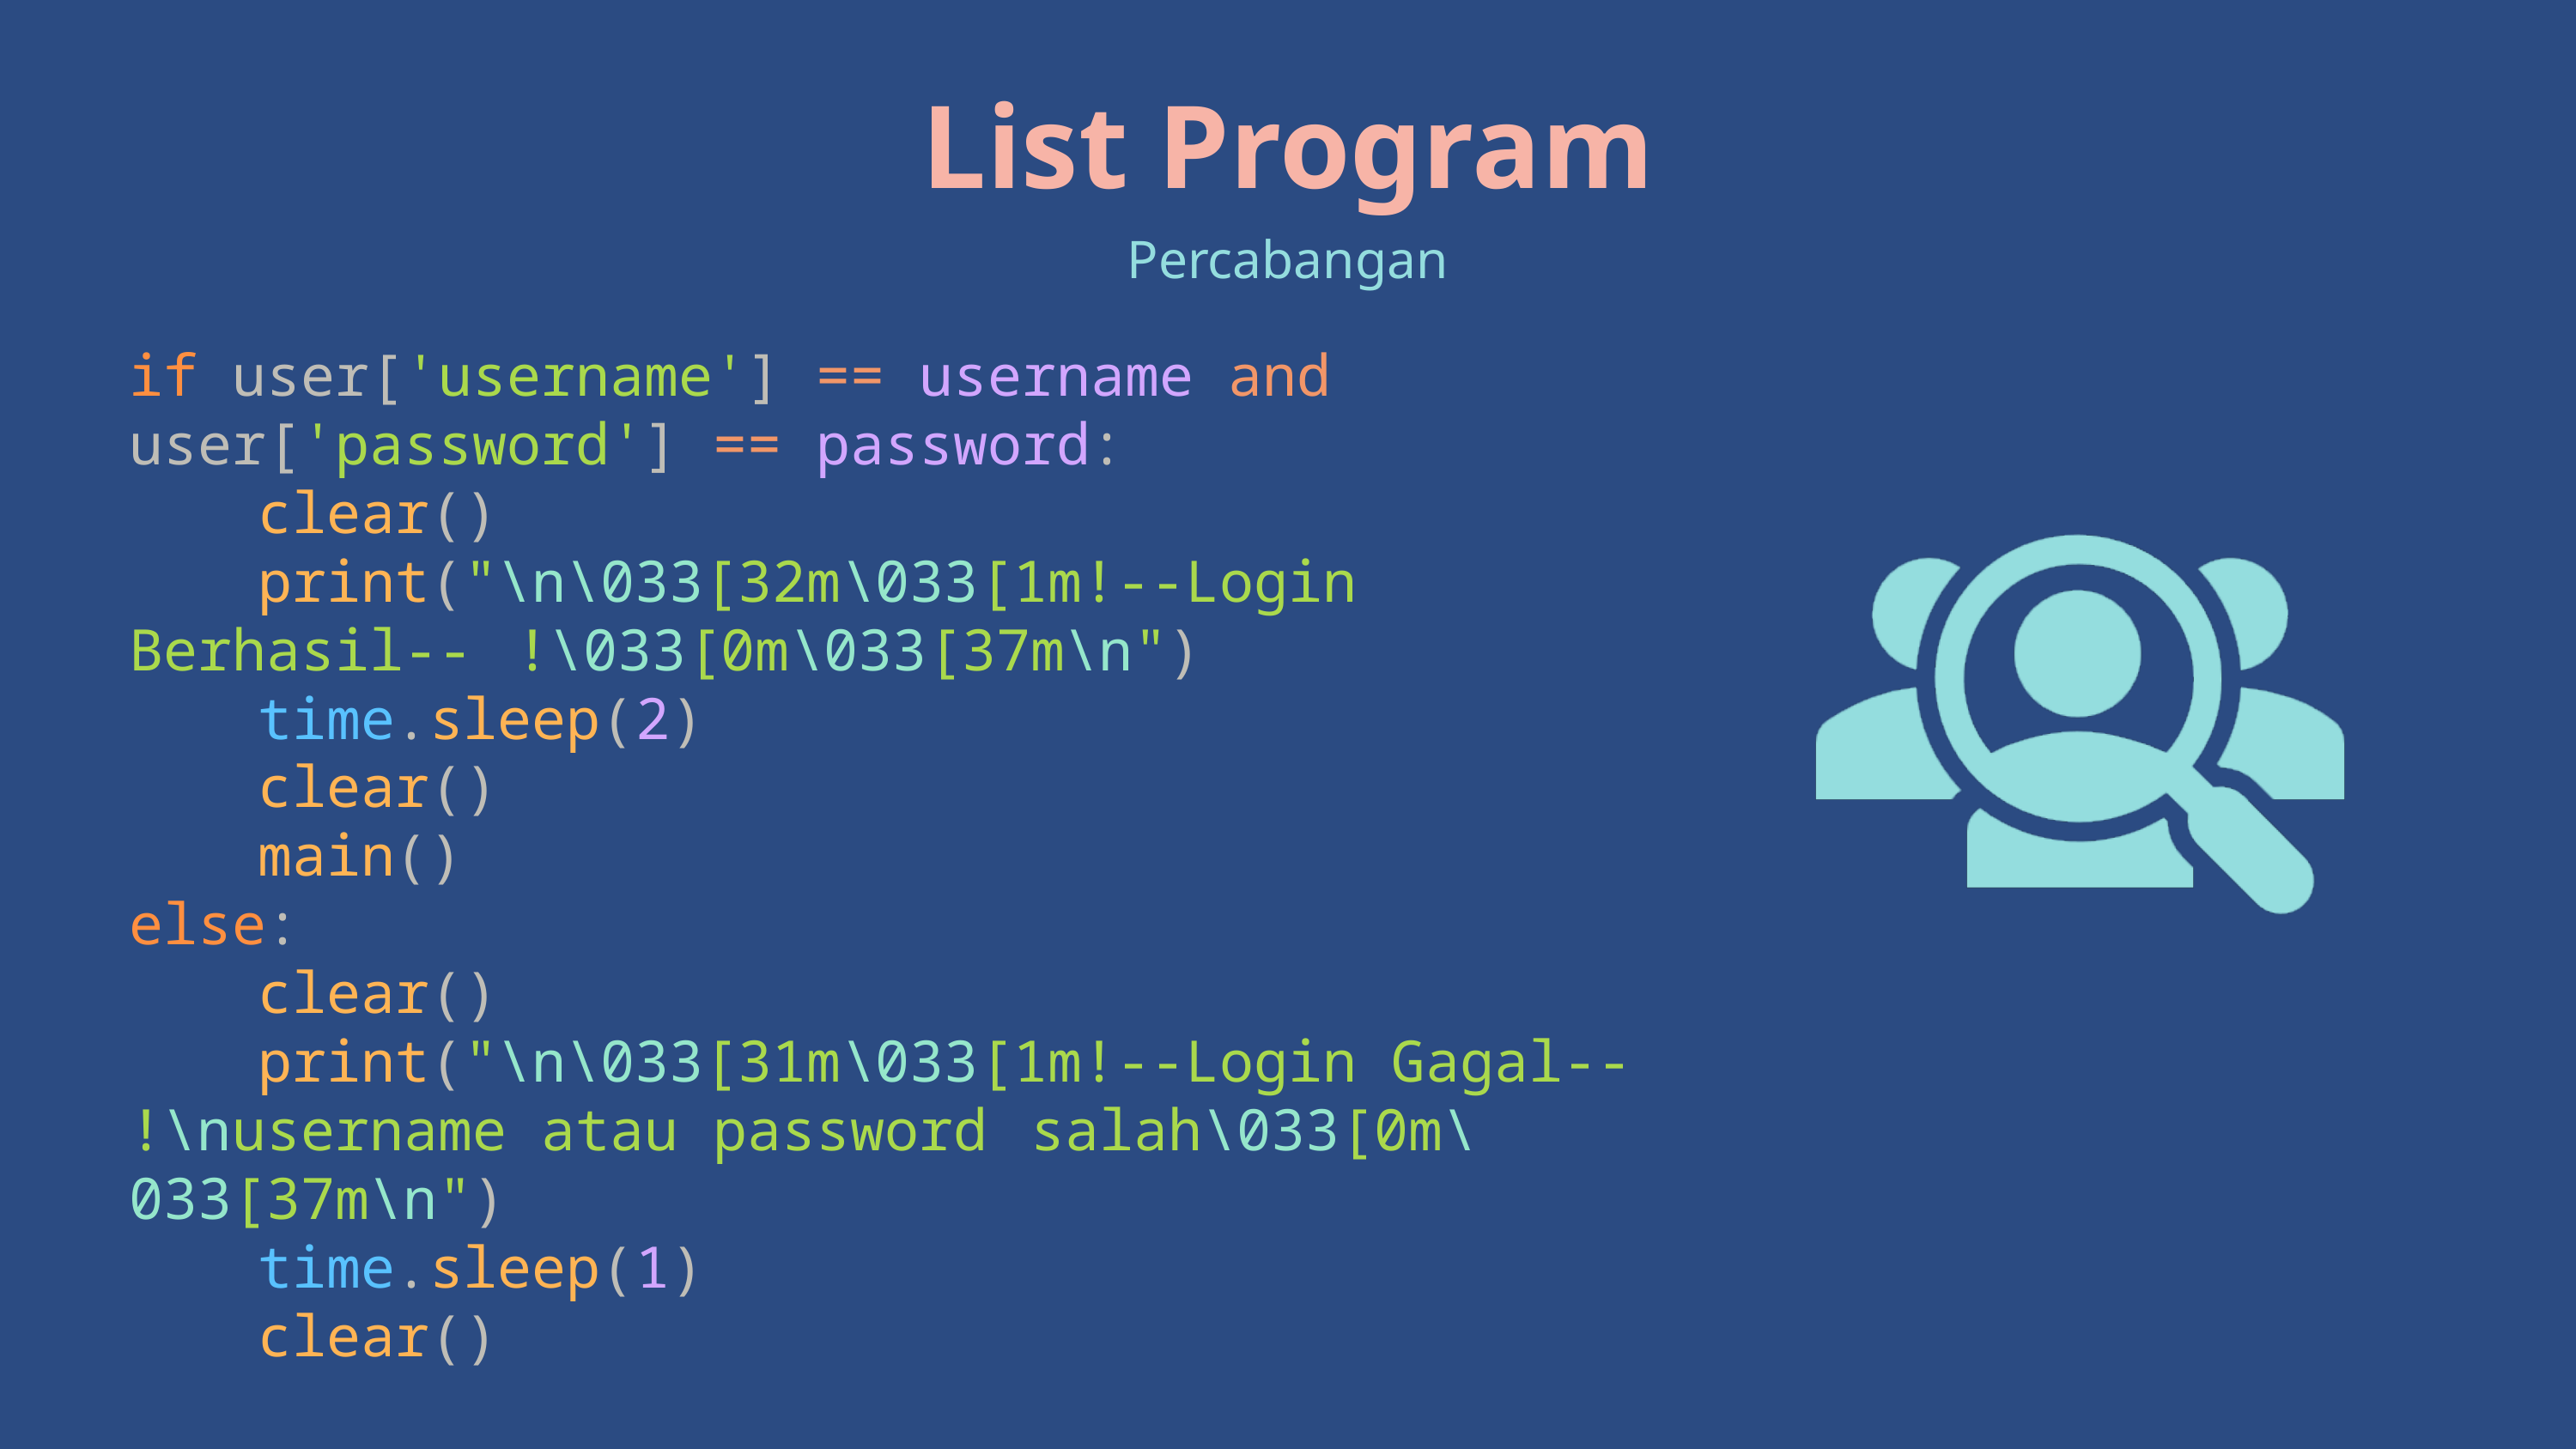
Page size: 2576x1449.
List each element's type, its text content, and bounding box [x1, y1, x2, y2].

text_box if user['username'] == username and user['password'] == password: clear() print("\n\033[32m\033[1m!--Login Berhasil-- !\033[0m\033[37m\n") time.sleep(2) clear() main() else: clear() print("\n\033[31m\033[1m!--Login Gagal-- !\nusername atau password salah\033[0m\033[37m\n") time.sleep(1) clear() [129, 338, 1717, 1368]
text_box Percabangan [748, 216, 1828, 289]
picture [1778, 421, 2384, 1027]
text_box List Program [748, 91, 1828, 212]
